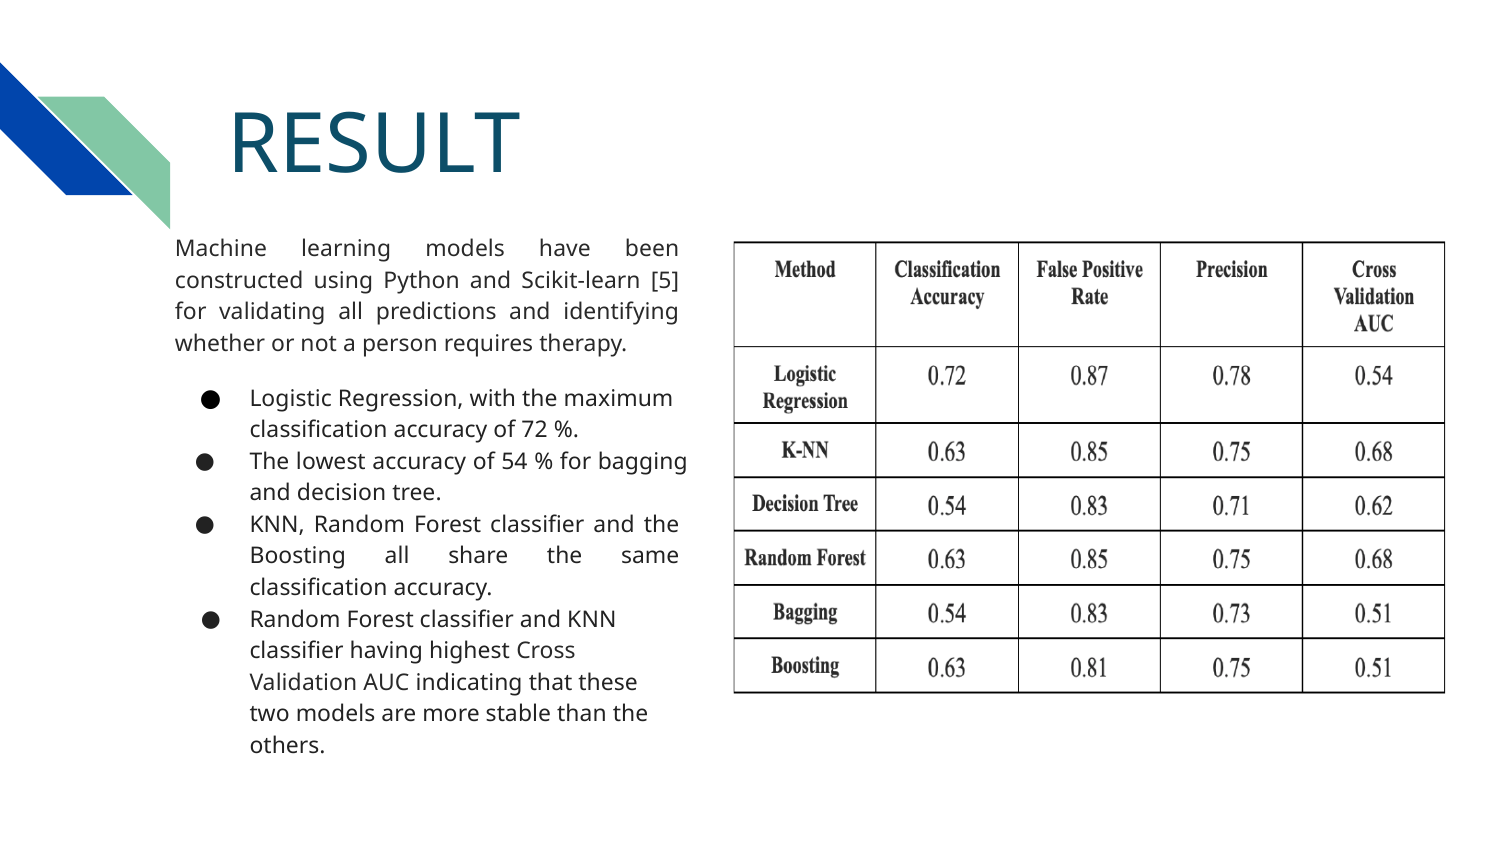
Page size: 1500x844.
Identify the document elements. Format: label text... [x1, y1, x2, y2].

list Machine learning models have been constructed using Python and Scikit-learn [5] for validating all predictions and identifying whether or not a person requires therapy. Logistic Regression, with the maximum classification accuracy of 72 %. The lowest accuracy of 54 % for bagging and decision tree. KNN, Random Forest classifier and the Boosting all share the same classification accuracy. Random Forest classifier and KNN classifier having highest Cross Validation AUC indicating that these two models are more stable than the others. [160, 214, 763, 774]
title RESULT [212, 64, 1368, 215]
picture [725, 231, 1453, 702]
